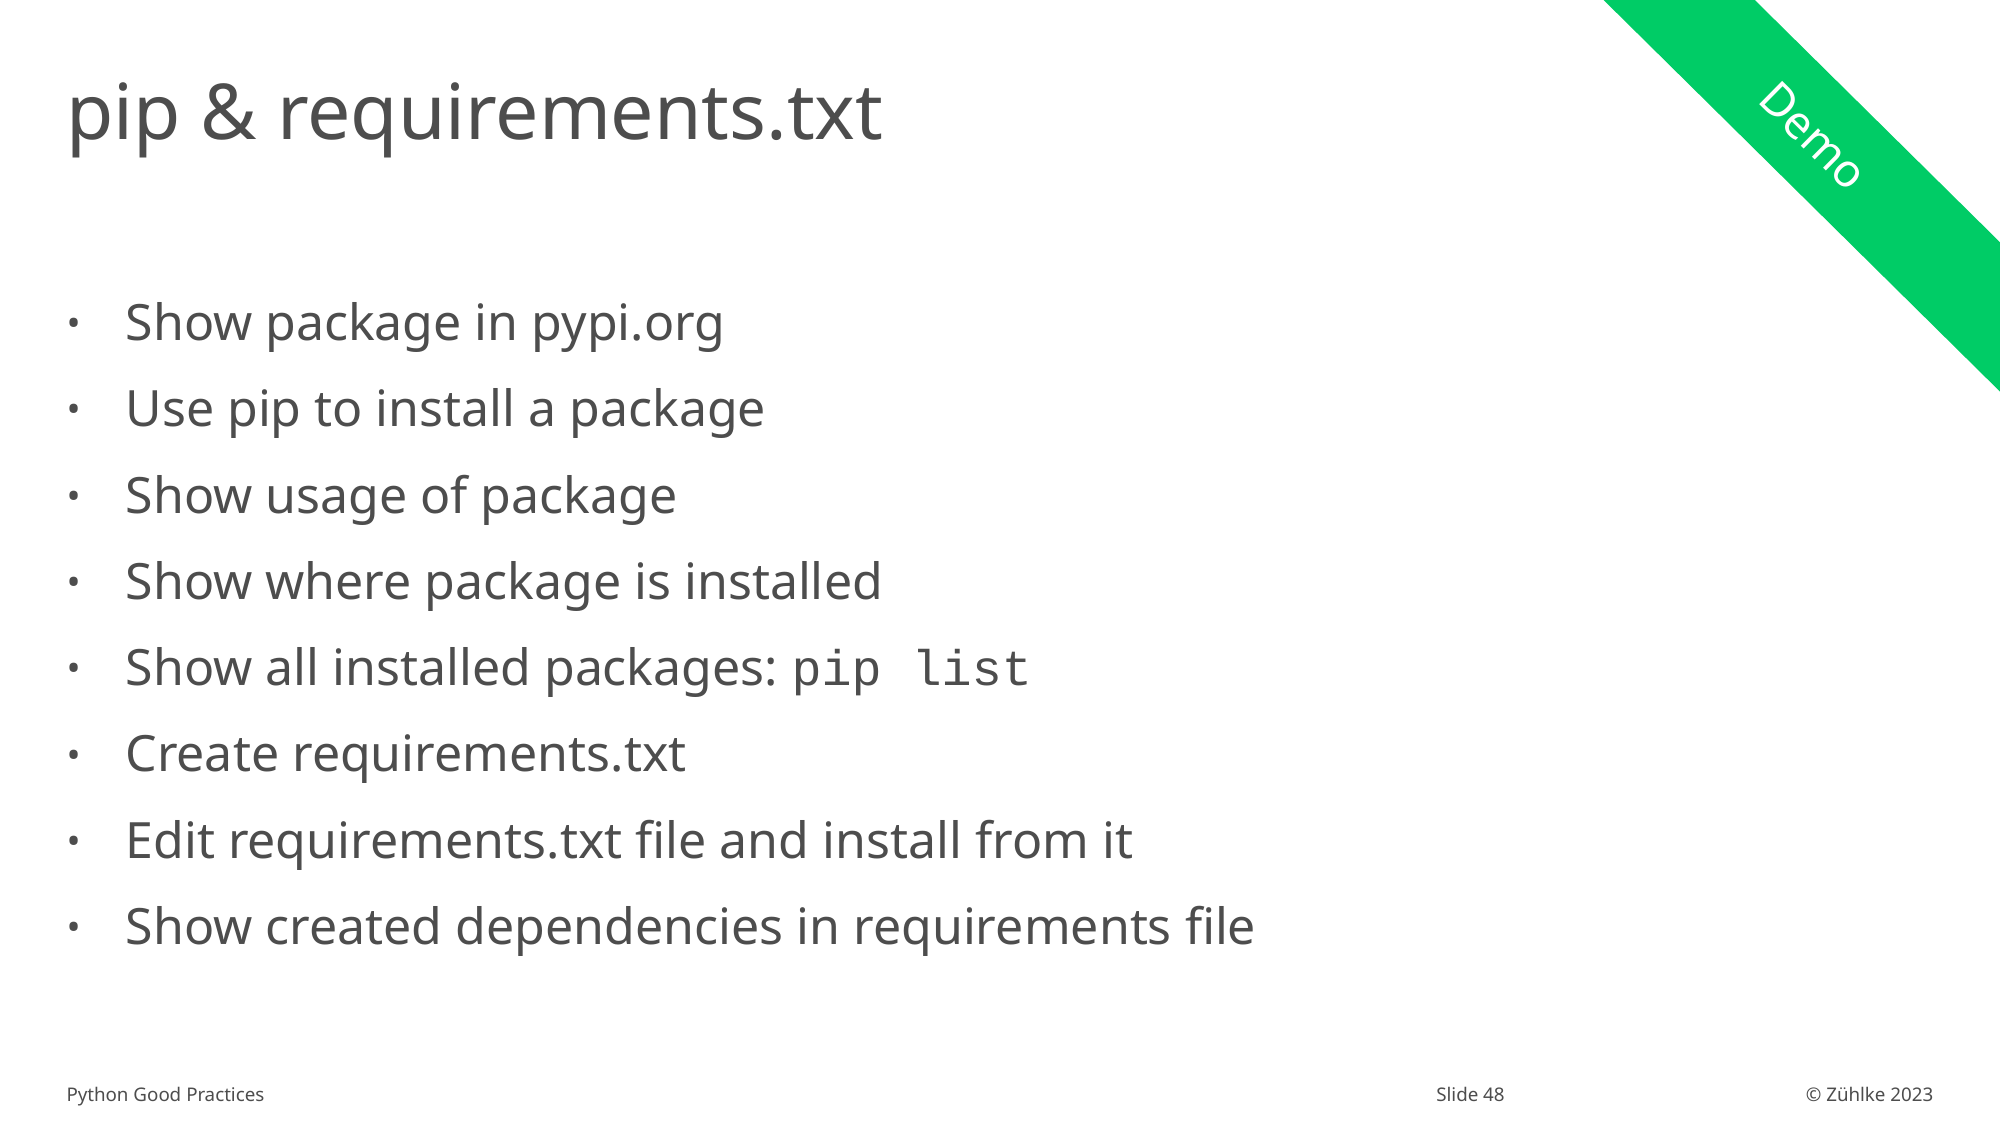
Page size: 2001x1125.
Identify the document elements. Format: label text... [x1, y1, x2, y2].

list Show package in pypi.org Use pip to install a package Show usage of package Show where package is installed Show all installed packages: pip list Create requirements.txt Edit requirements.txt file and install from it Show created dependencies in requirements file [66, 293, 1934, 1059]
title pip & requirements.txt [66, 66, 1781, 177]
text_box Demo [1603, 0, 2000, 392]
title pip & requirements.txt [1823, 66, 1934, 176]
